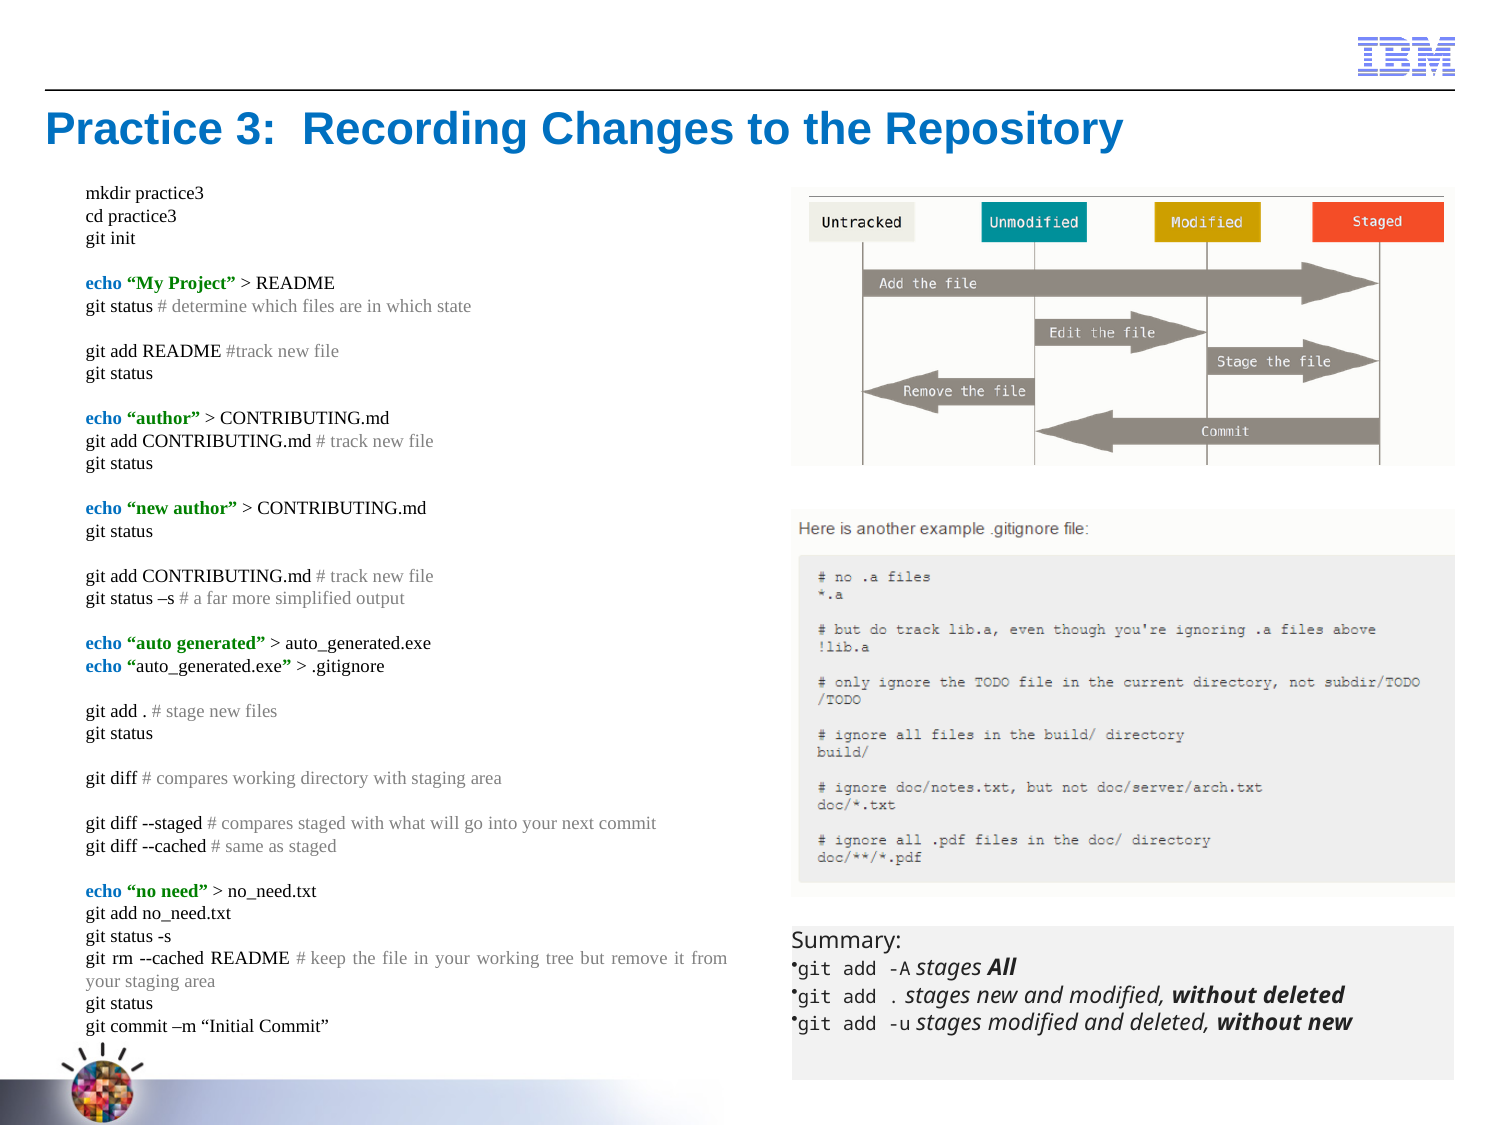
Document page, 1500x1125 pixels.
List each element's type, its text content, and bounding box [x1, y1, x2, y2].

text_box mkdir practice3 cd practice3 git init echo “My Project” > README git status # determine which files are in which state git add README #track new file git status echo “author” > CONTRIBUTING.md git add CONTRIBUTING.md # track new file git status echo “new author” > CONTRIBUTING.md git status git add CONTRIBUTING.md # track new file git status –s # a far more simplified output echo “auto generated” > auto_generated.exe echo “auto_generated.exe” > .gitignore git add . # stage new files git status git diff # compares working directory with staging area git diff --staged # compares staged with what will go into your next commit git diff --cached # same as staged echo “no need” > no_need.txt git add no_need.txt git status -s git rm --cached README # keep the file in your working tree but remove it from your staging area git status git commit –m “Initial Commit” [70, 173, 743, 1044]
title Practice 3: Recording Changes to the Repository [29, 97, 1456, 160]
picture [0, 1041, 724, 1125]
picture [1358, 37, 1455, 76]
picture [791, 509, 1456, 897]
text_box Summary: git add -A stages All git add . stages new and modified, without deleted git add -u stages modified and deleted, without new [791, 925, 1455, 1081]
picture [791, 186, 1456, 466]
